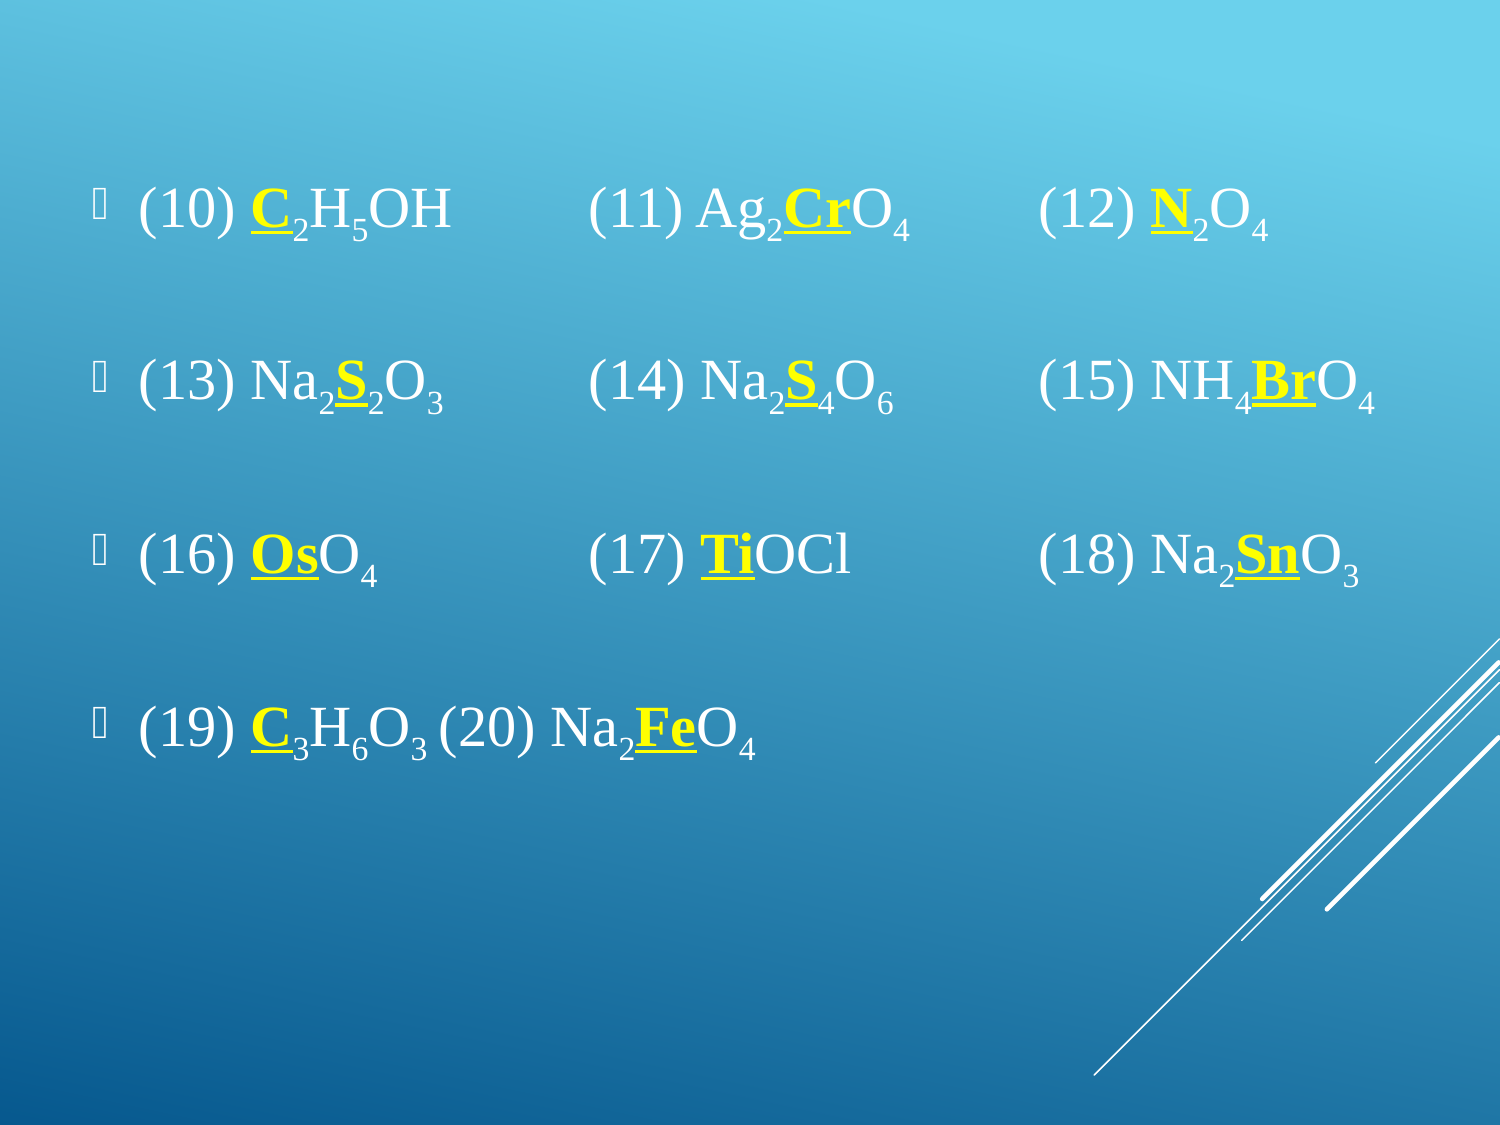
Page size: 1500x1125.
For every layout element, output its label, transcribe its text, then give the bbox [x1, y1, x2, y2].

list (10) C2H5OH (11) Ag2CrO4 (12) N2O4 (13) Na2S2O3 (14) Na2S4O6 (15) NH4BrO4 (16) OsO4 (17) TiOCl (18) Na2SnO3 (19) C3H6O3 (20) Na2FeO4 [76, 148, 1427, 869]
